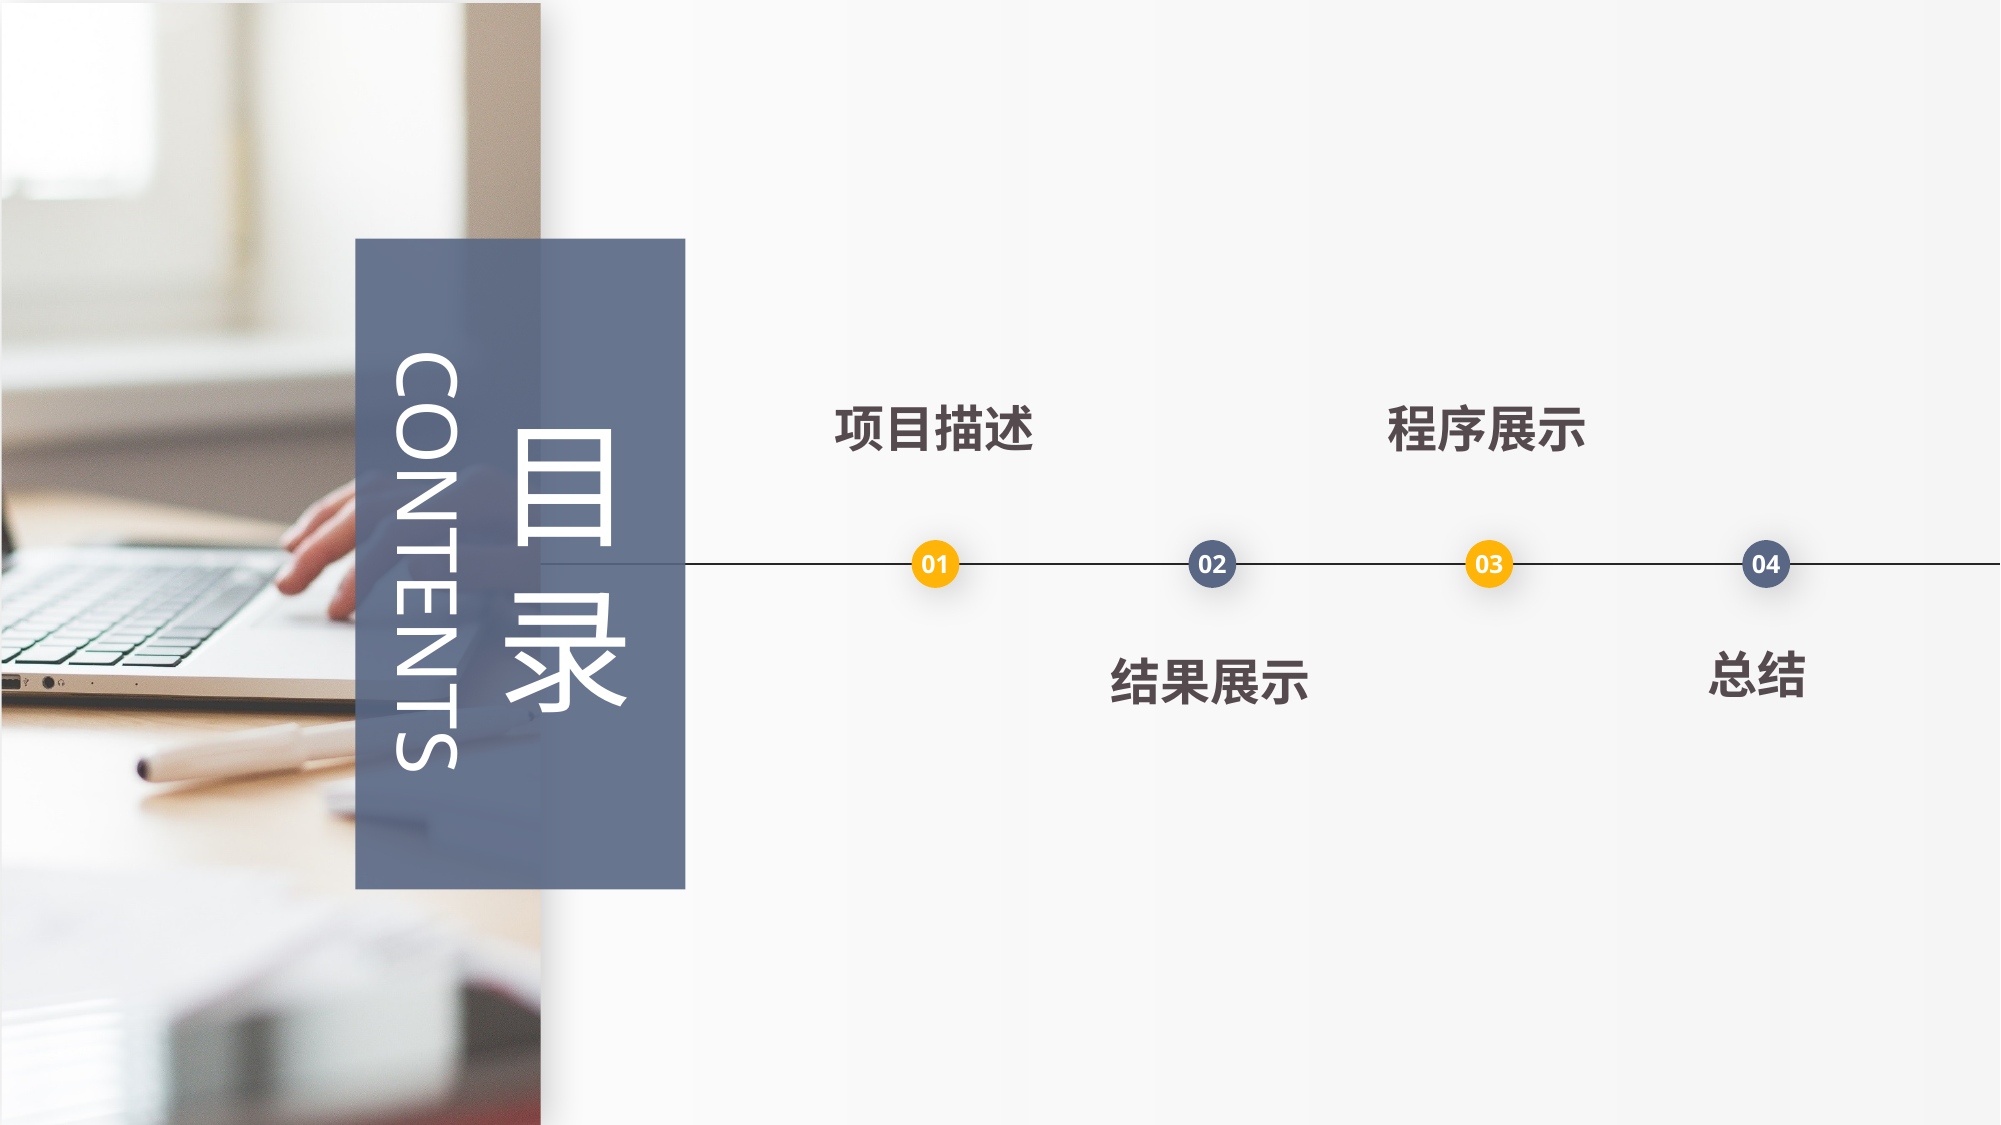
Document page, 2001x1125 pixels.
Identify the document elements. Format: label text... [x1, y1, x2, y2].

text_box contents [373, 333, 519, 791]
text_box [1372, 371, 1603, 588]
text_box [1095, 540, 1326, 739]
text_box 目 录 [519, 392, 681, 563]
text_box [818, 371, 1052, 588]
text_box [355, 238, 686, 890]
text_box [1, 2, 542, 1125]
text_box 目 录 [519, 565, 681, 737]
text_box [1649, 540, 1866, 731]
